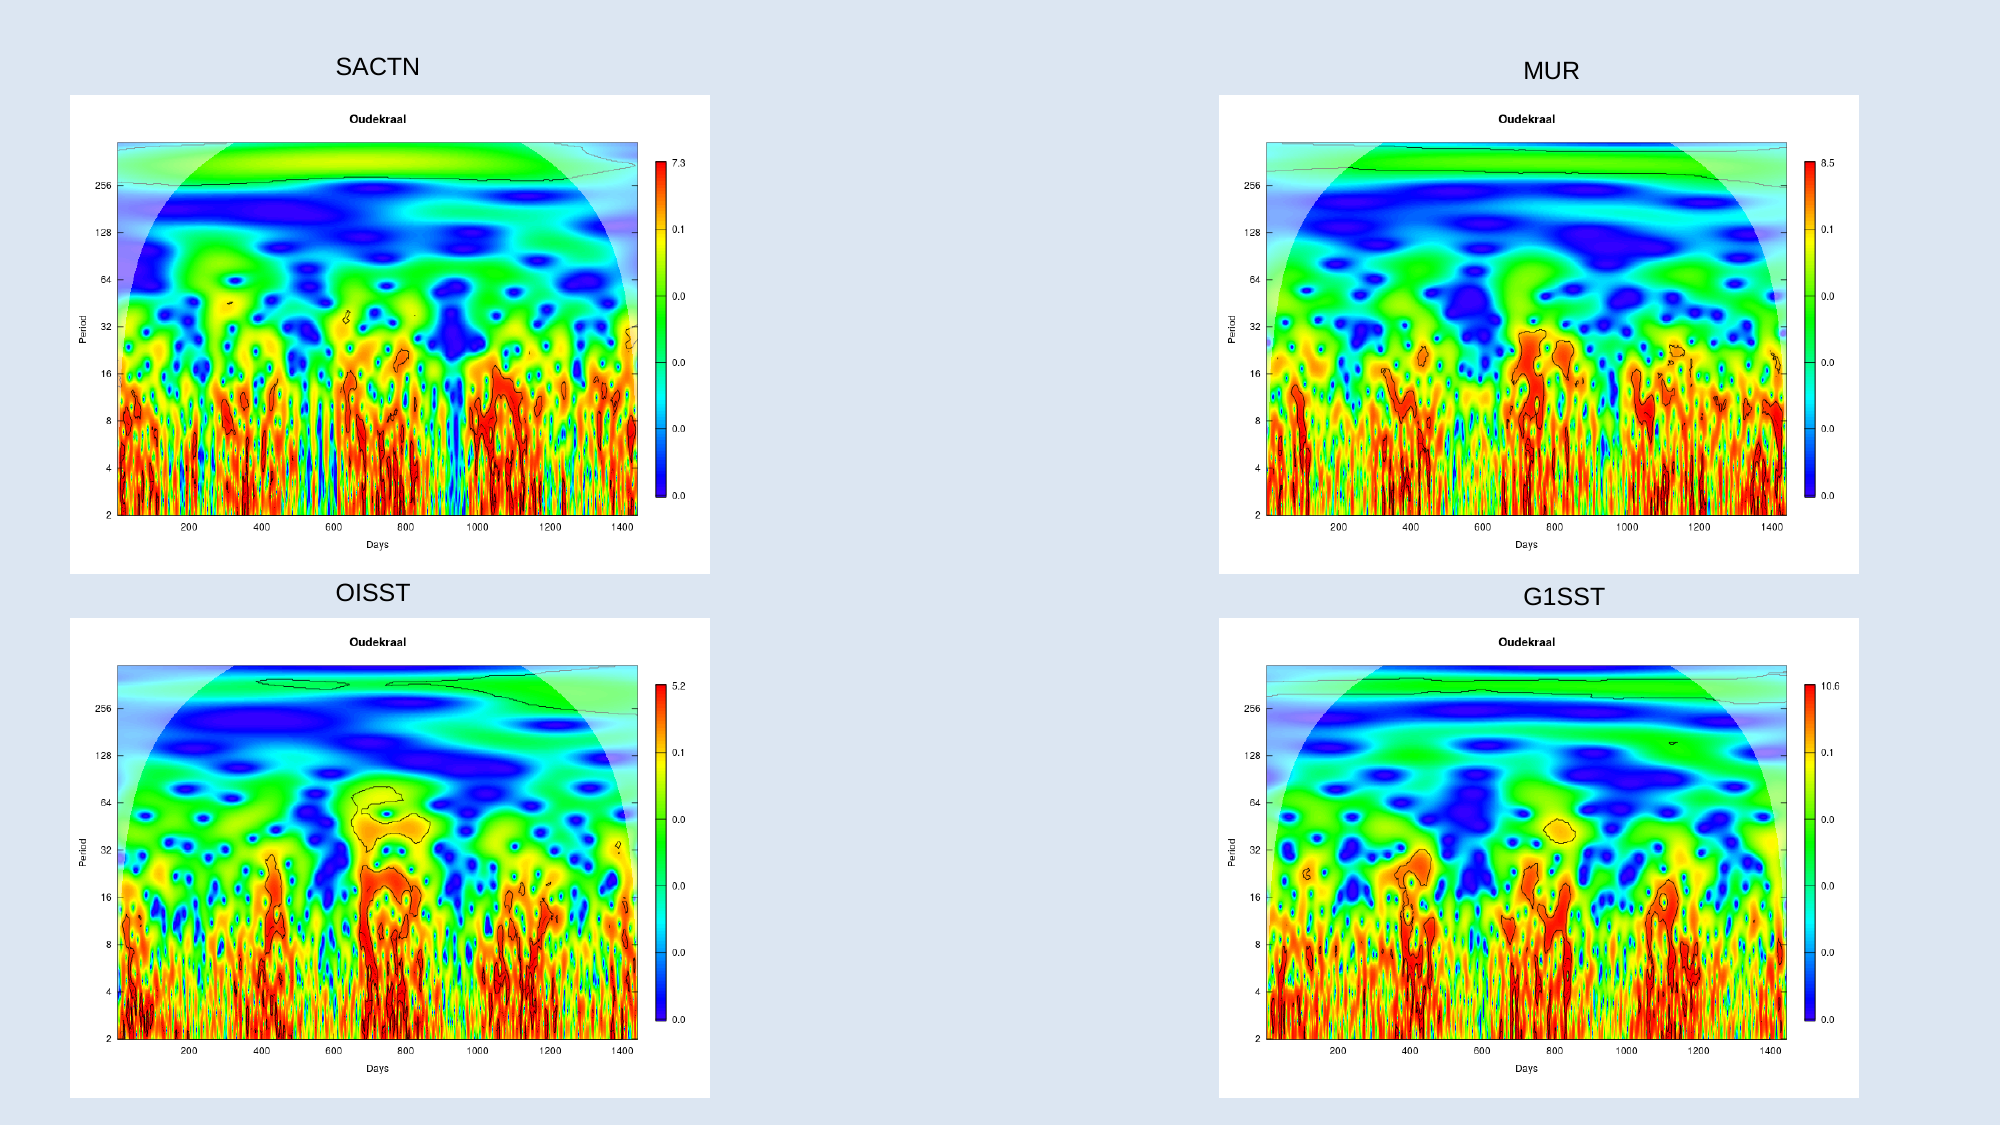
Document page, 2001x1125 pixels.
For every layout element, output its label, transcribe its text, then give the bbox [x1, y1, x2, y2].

picture [1219, 94, 1859, 575]
text_box MUR [1508, 47, 1767, 92]
picture [1219, 618, 1859, 1098]
text_box SACTN [320, 42, 579, 88]
picture [70, 94, 710, 575]
picture [70, 618, 710, 1098]
text_box OISST [320, 584, 579, 614]
text_box G1SST [1508, 584, 1767, 616]
